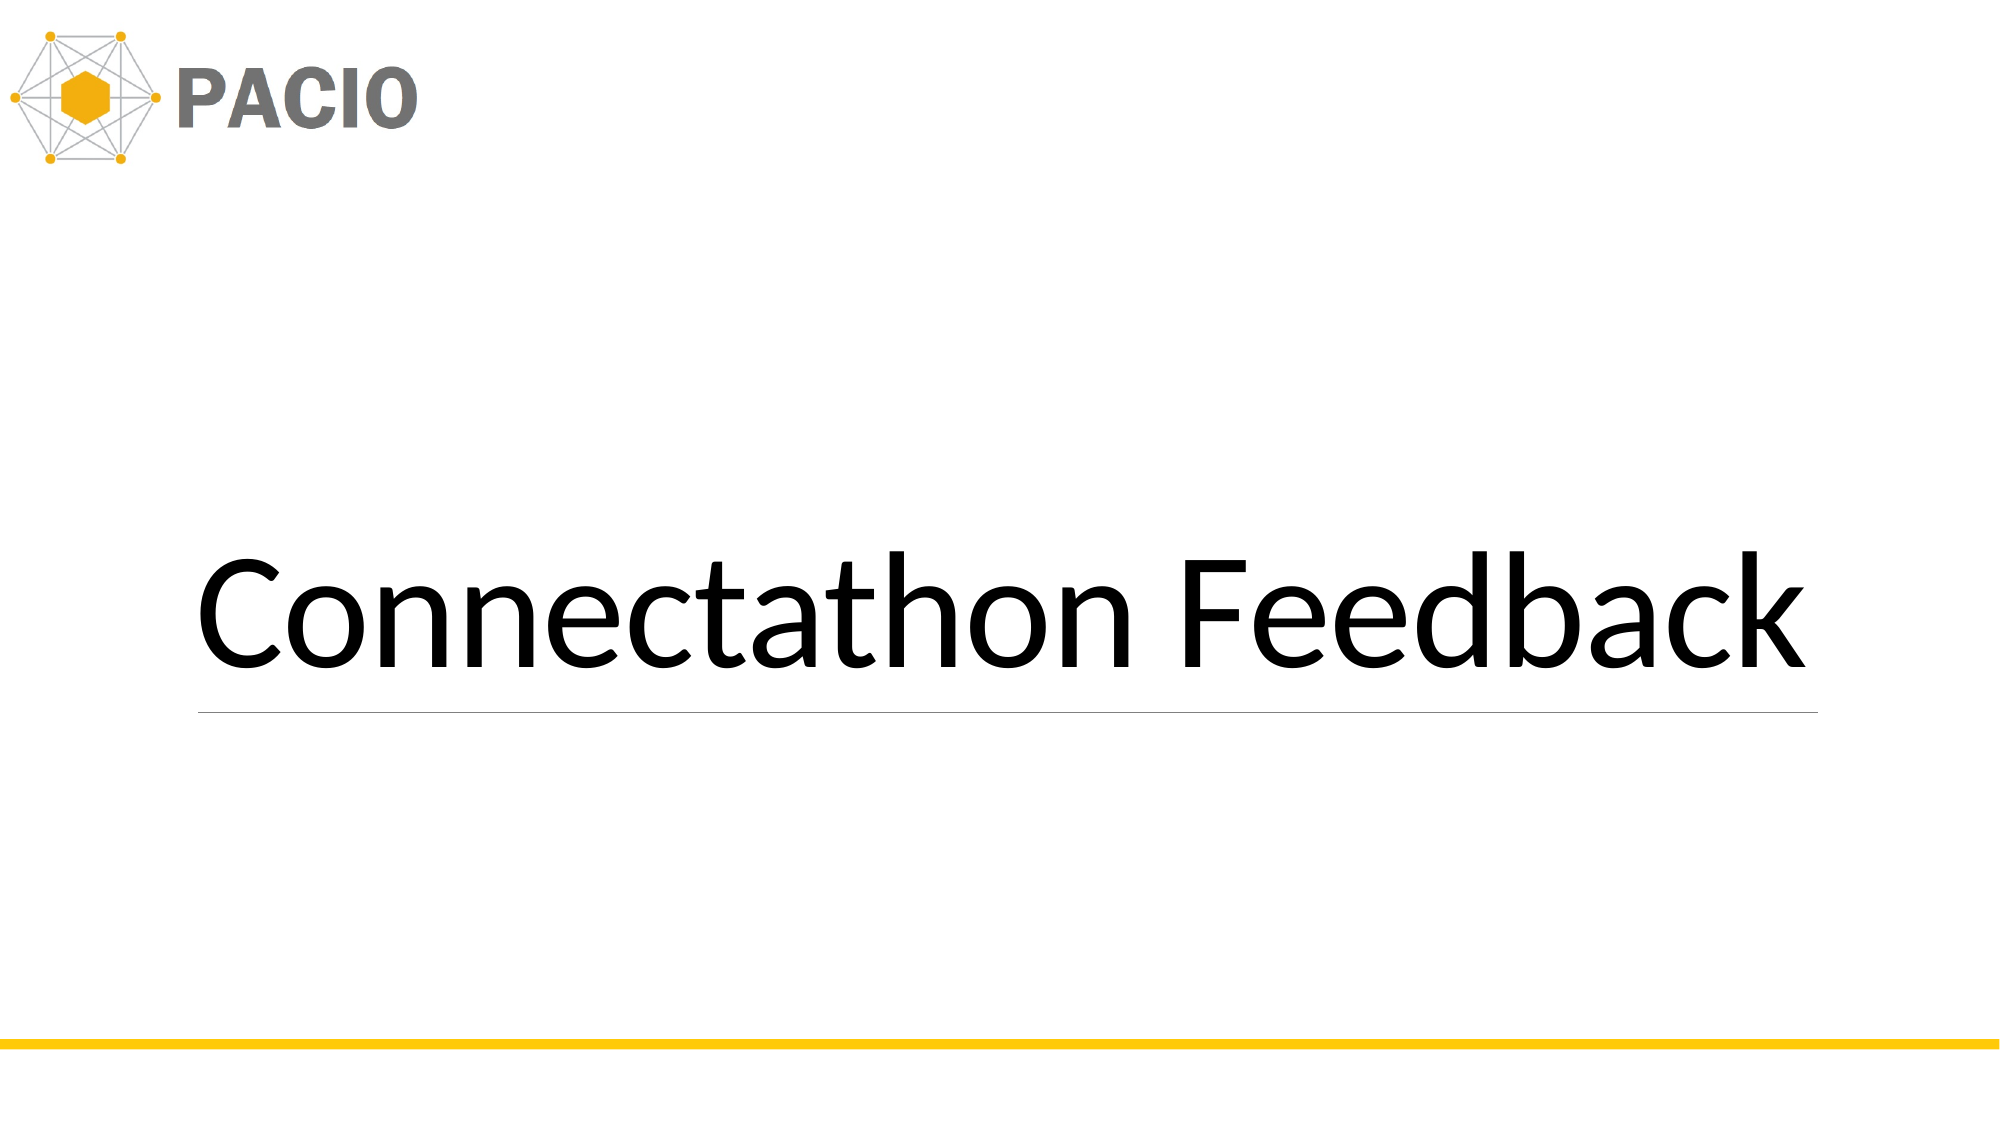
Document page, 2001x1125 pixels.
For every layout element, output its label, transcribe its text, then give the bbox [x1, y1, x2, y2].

picture [0, 3, 427, 189]
title Connectathon Feedback [180, 124, 1830, 710]
